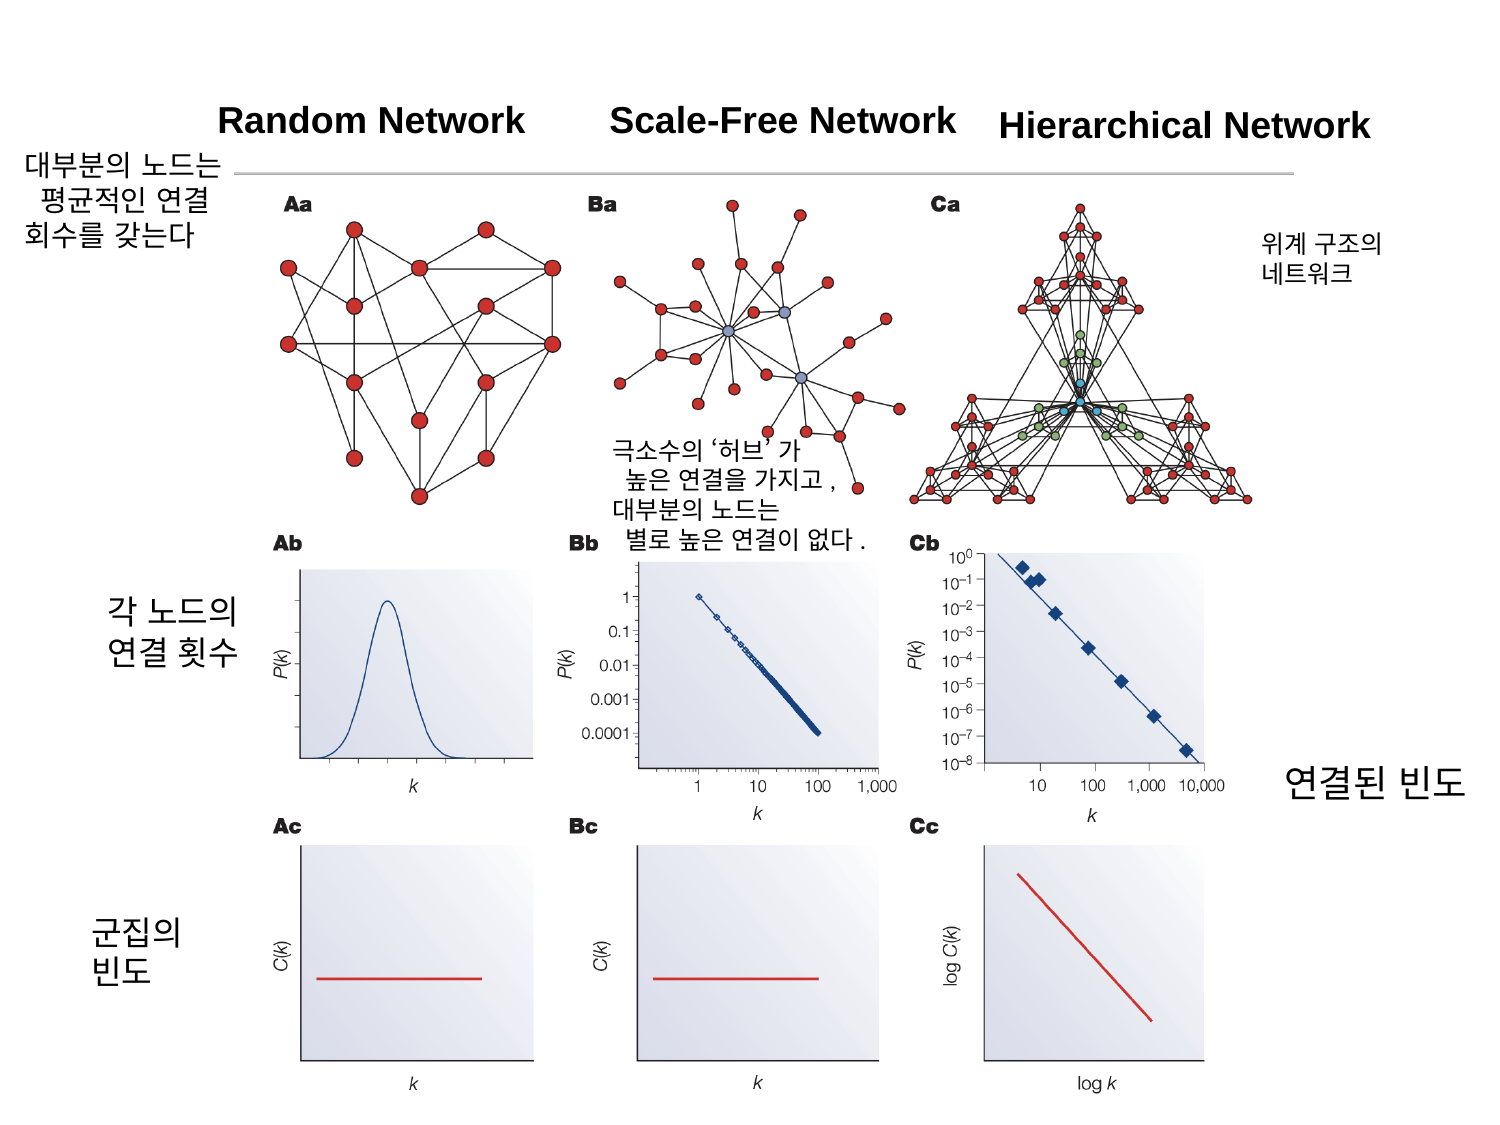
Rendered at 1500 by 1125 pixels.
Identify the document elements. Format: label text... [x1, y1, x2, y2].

text_box 위계 구조의 네트워크 [1298, 221, 1399, 296]
picture [234, 172, 1294, 1103]
text_box Random Network [202, 88, 594, 149]
text_box 각 노드의 연결 횟수 [92, 584, 229, 679]
text_box Hierarchical Network [984, 94, 1498, 154]
text_box 연결된 빈도 [1298, 752, 1494, 812]
text_box Scale-Free Network [594, 88, 994, 149]
text_box 대부분의 노드는 평균적인 연결 회수를 갖는다 [10, 140, 238, 260]
text_box 군집의 빈도 [76, 904, 198, 1000]
